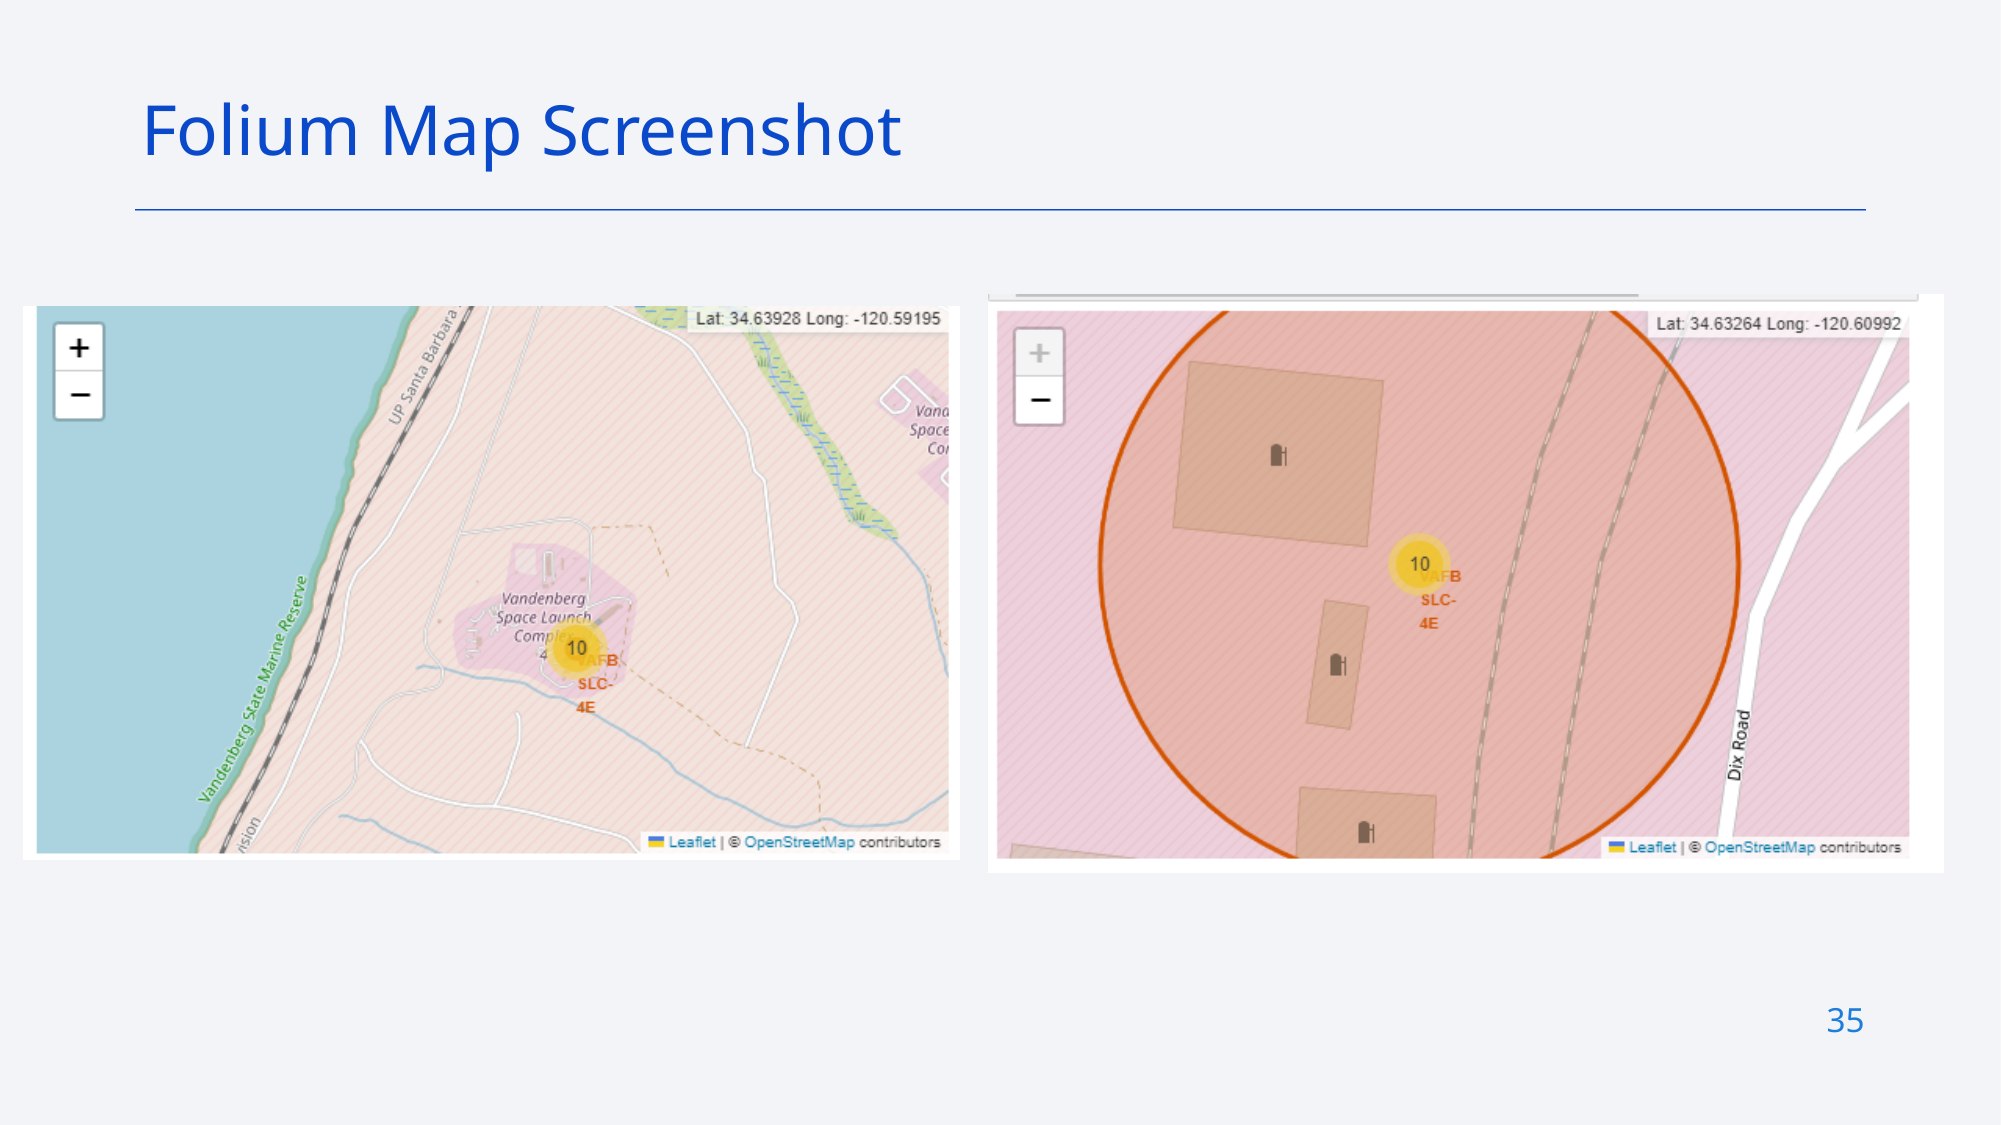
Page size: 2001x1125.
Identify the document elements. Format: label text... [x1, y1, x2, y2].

text_box Folium Map Screenshot [126, 88, 1852, 179]
picture [0, 0, 2001, 1125]
slide_number 35 [1429, 988, 1880, 1055]
